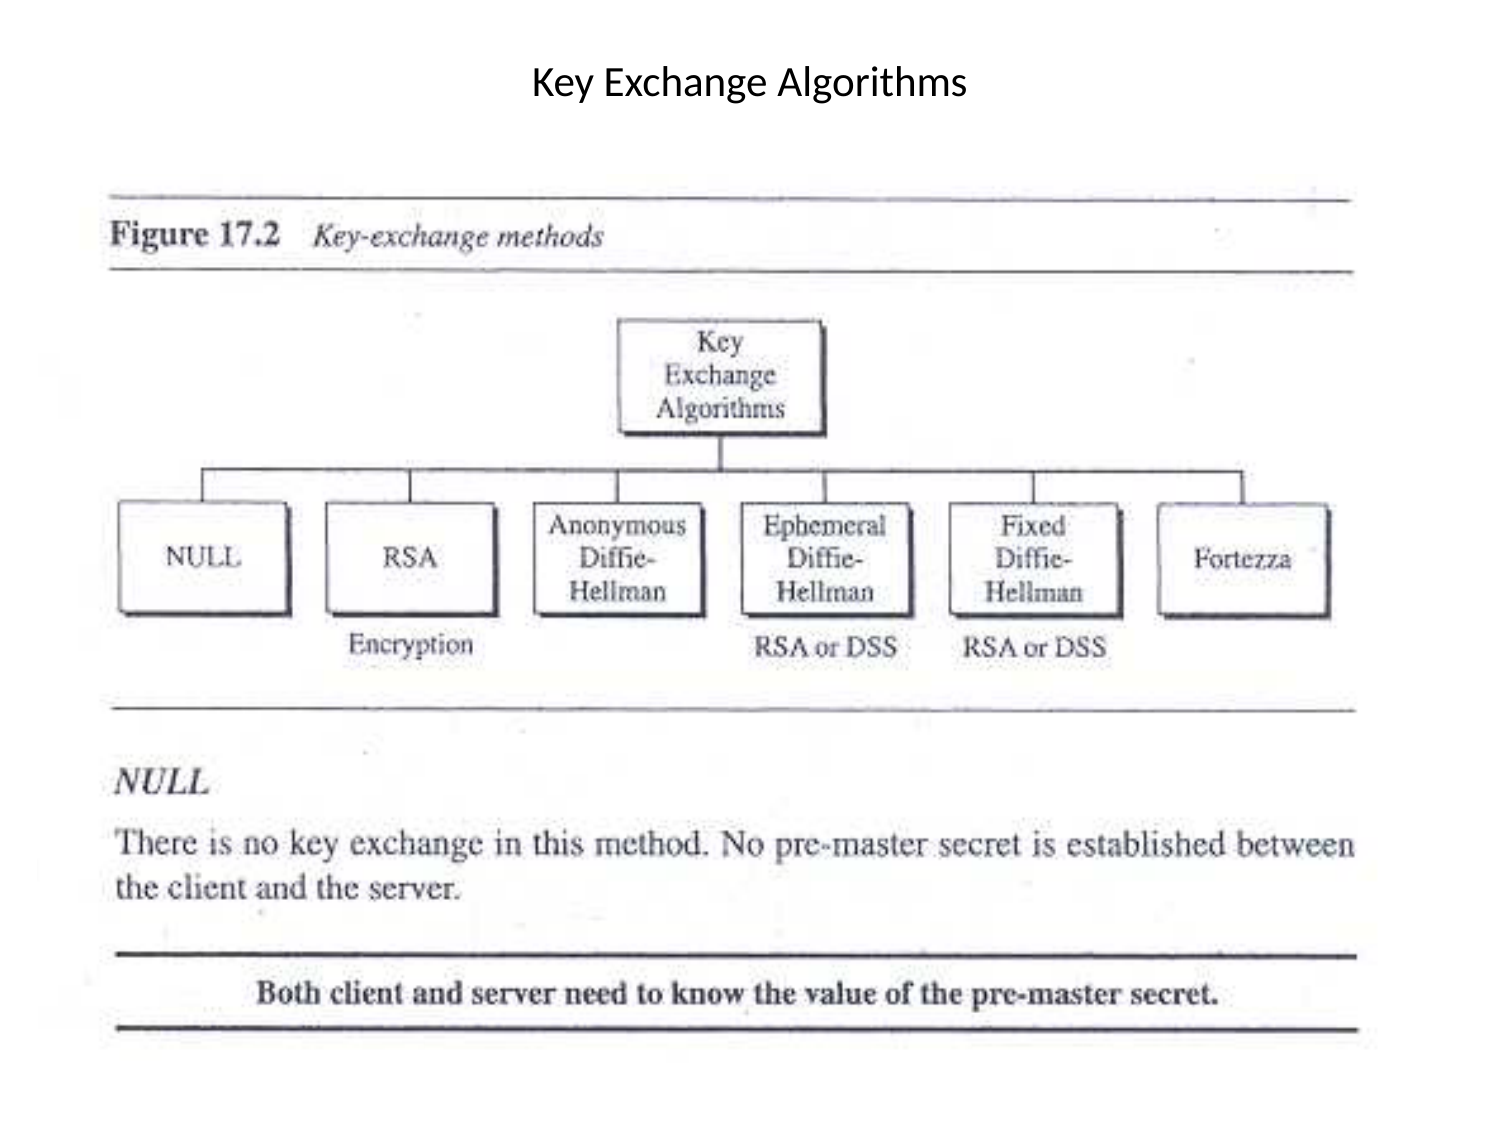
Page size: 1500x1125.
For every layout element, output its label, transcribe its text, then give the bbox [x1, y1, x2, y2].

picture [37, 174, 1388, 1063]
title Key Exchange Algorithms [75, 45, 1425, 113]
